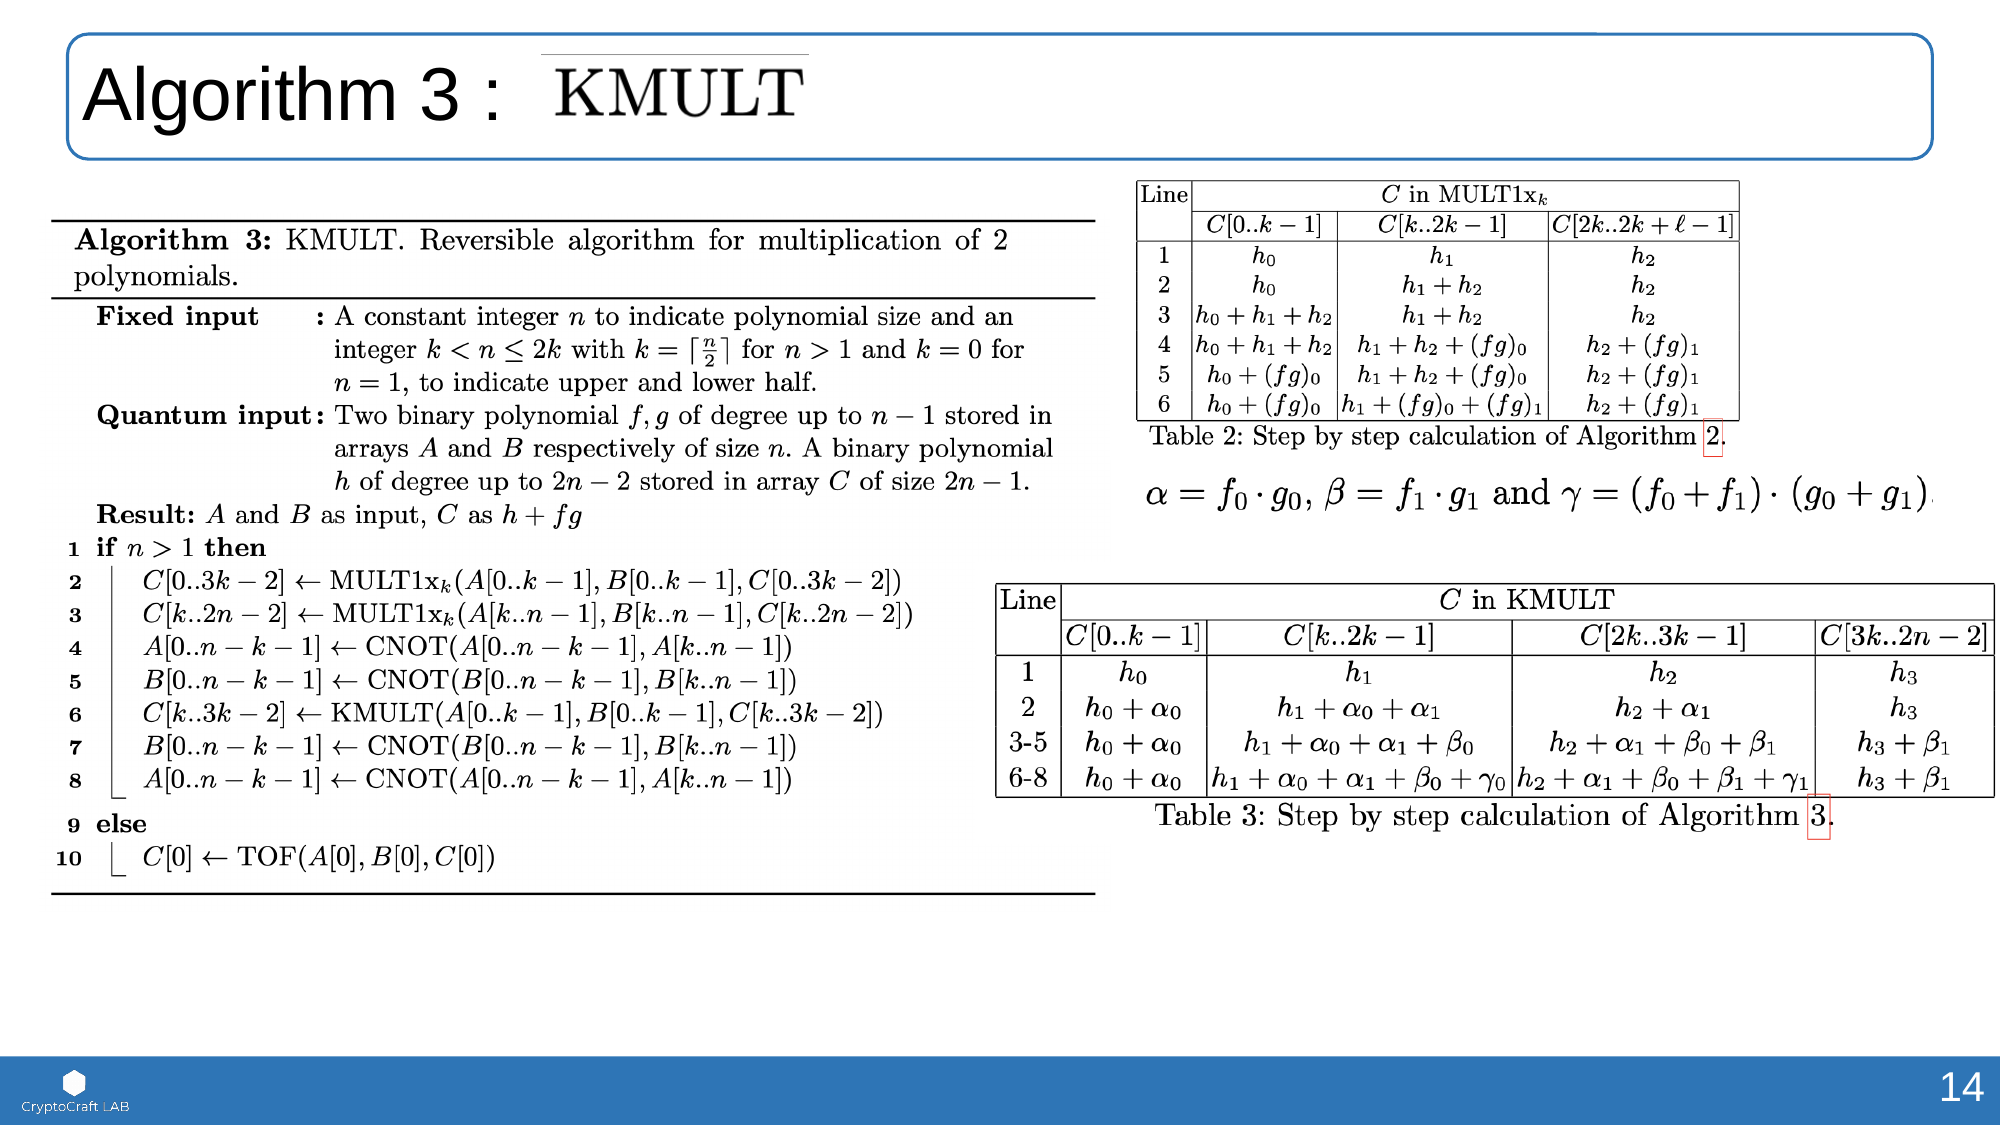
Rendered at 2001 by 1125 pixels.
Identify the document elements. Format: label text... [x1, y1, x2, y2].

picture [541, 54, 809, 130]
picture [1134, 465, 1933, 518]
picture [13, 1061, 138, 1123]
title Algorithm 3 : [67, 34, 1933, 160]
picture [39, 170, 2000, 912]
